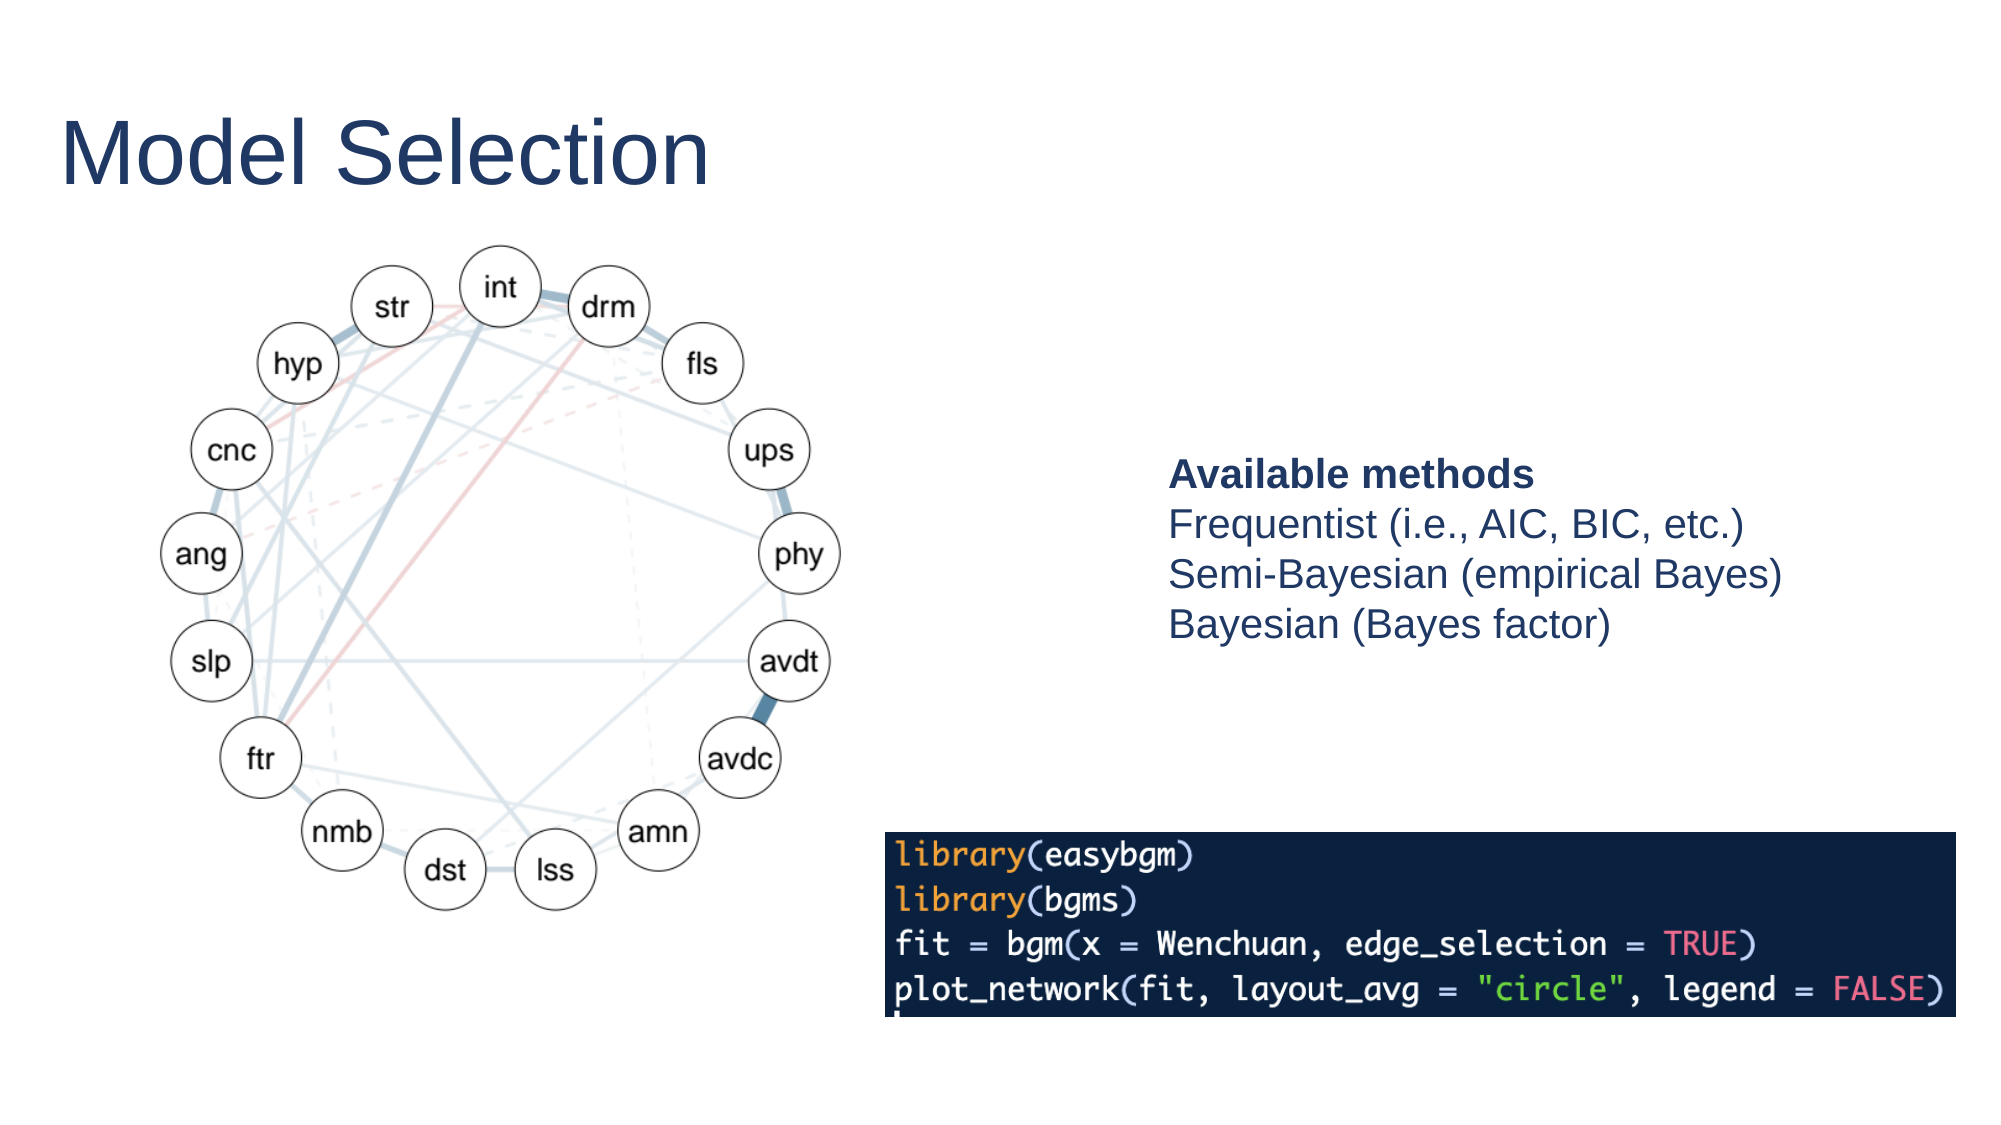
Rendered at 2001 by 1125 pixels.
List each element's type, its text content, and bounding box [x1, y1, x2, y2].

picture [112, 200, 1956, 1017]
title Model Selection [44, 46, 2000, 264]
text_box Available methods Frequentist (i.e., AIC, BIC, etc.) Semi-Bayesian (empirical Bayes) Bayesian (Bayes factor) [1153, 439, 1799, 655]
